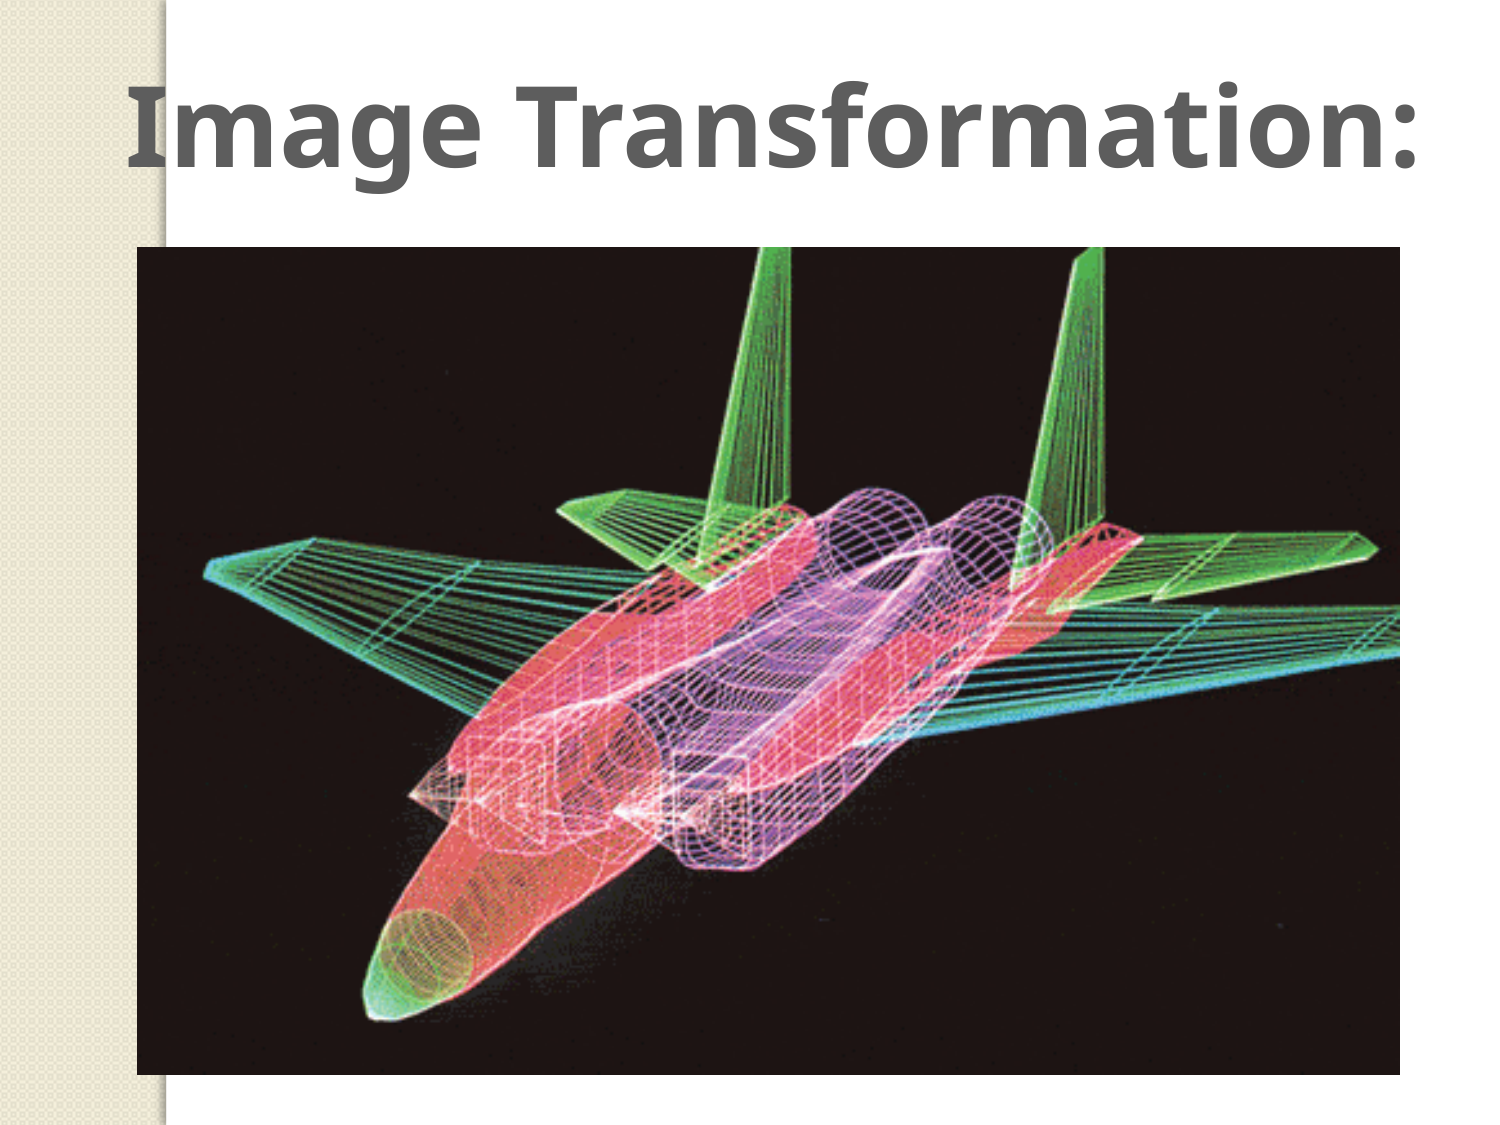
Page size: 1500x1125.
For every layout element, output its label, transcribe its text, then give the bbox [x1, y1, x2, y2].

picture [137, 247, 1401, 1076]
text_box Image Transformation: [110, 47, 1438, 198]
